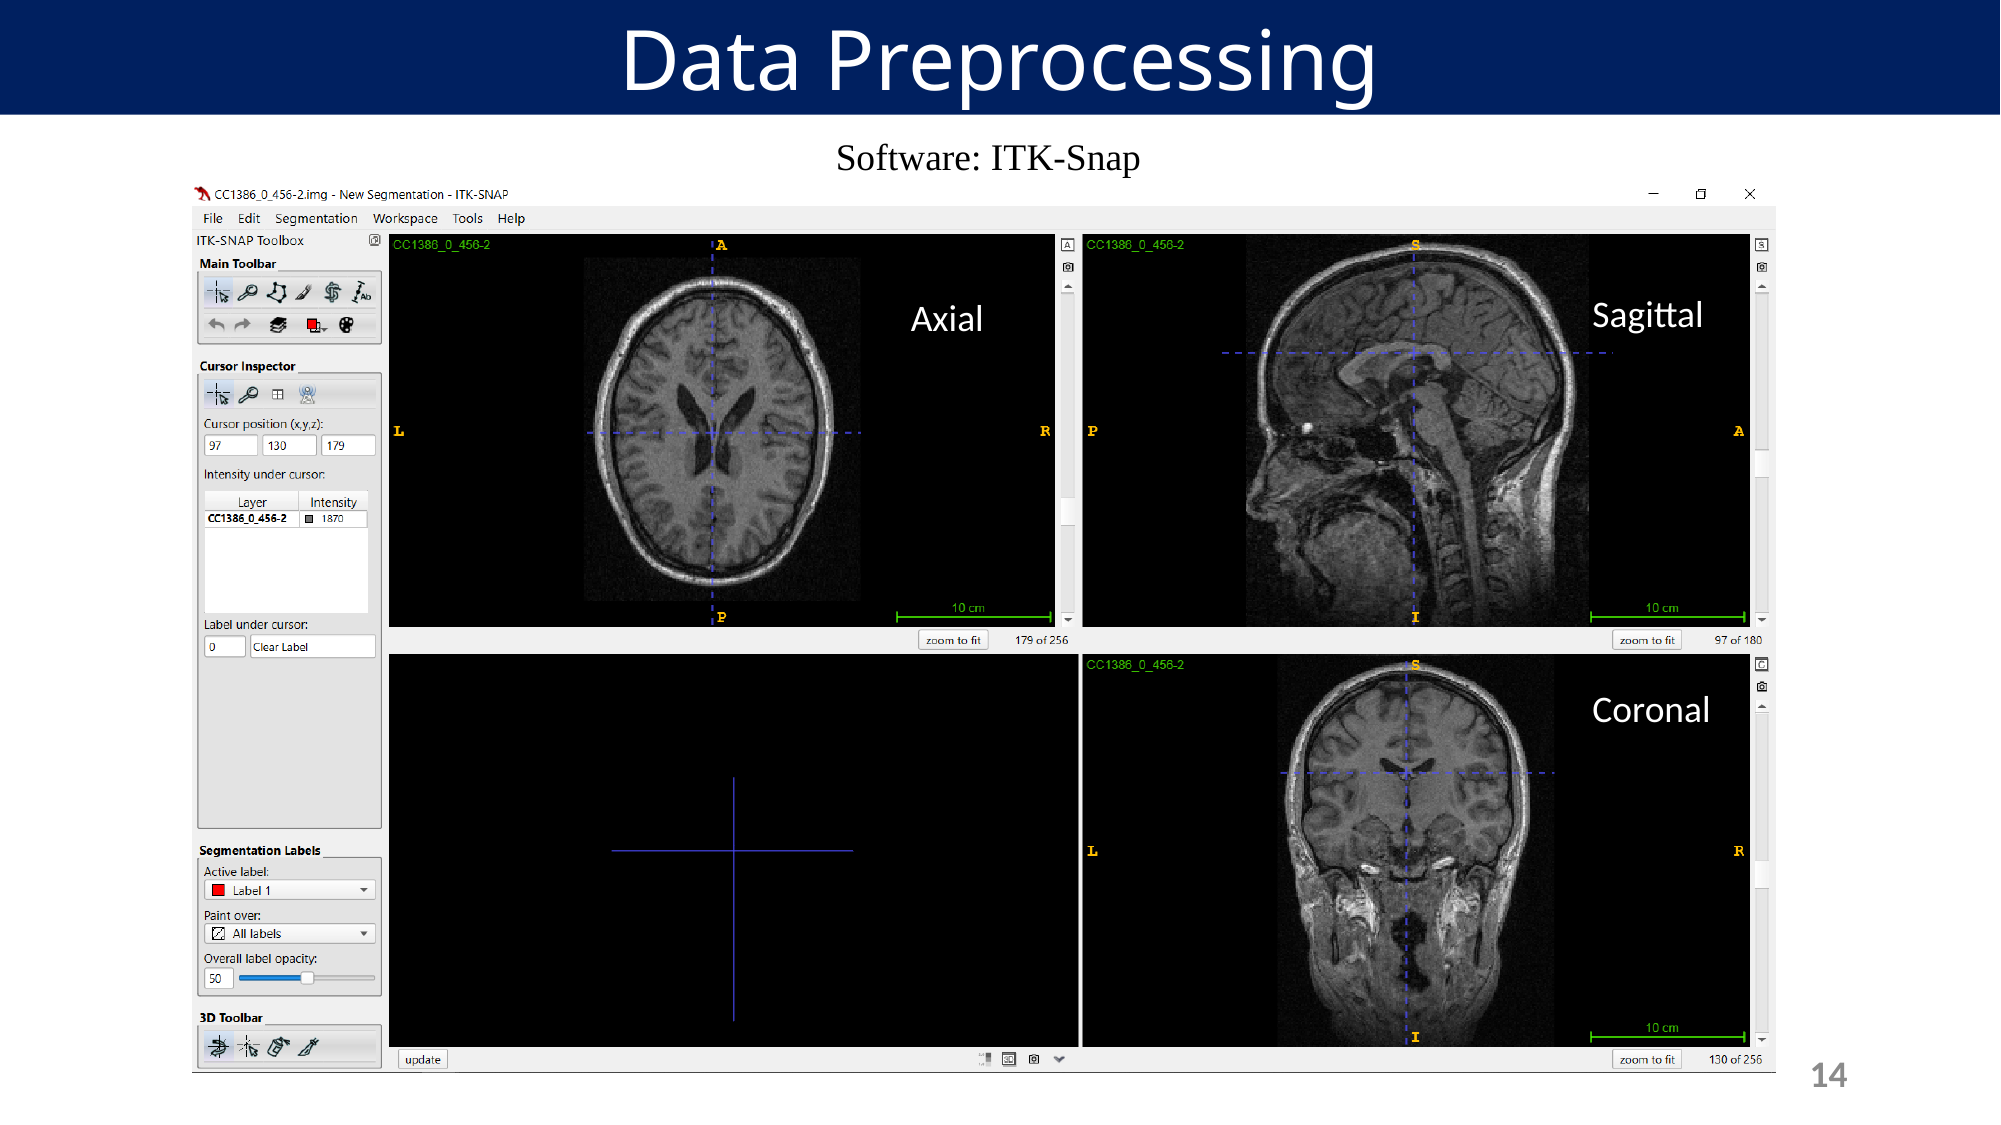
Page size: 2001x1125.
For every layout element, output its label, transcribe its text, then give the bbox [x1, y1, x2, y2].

picture [192, 182, 1776, 1073]
text_box Data Preprocessing [0, 0, 2000, 115]
text_box Software: ITK-Snap [821, 125, 1189, 182]
slide_number 14 [1412, 1042, 1863, 1103]
